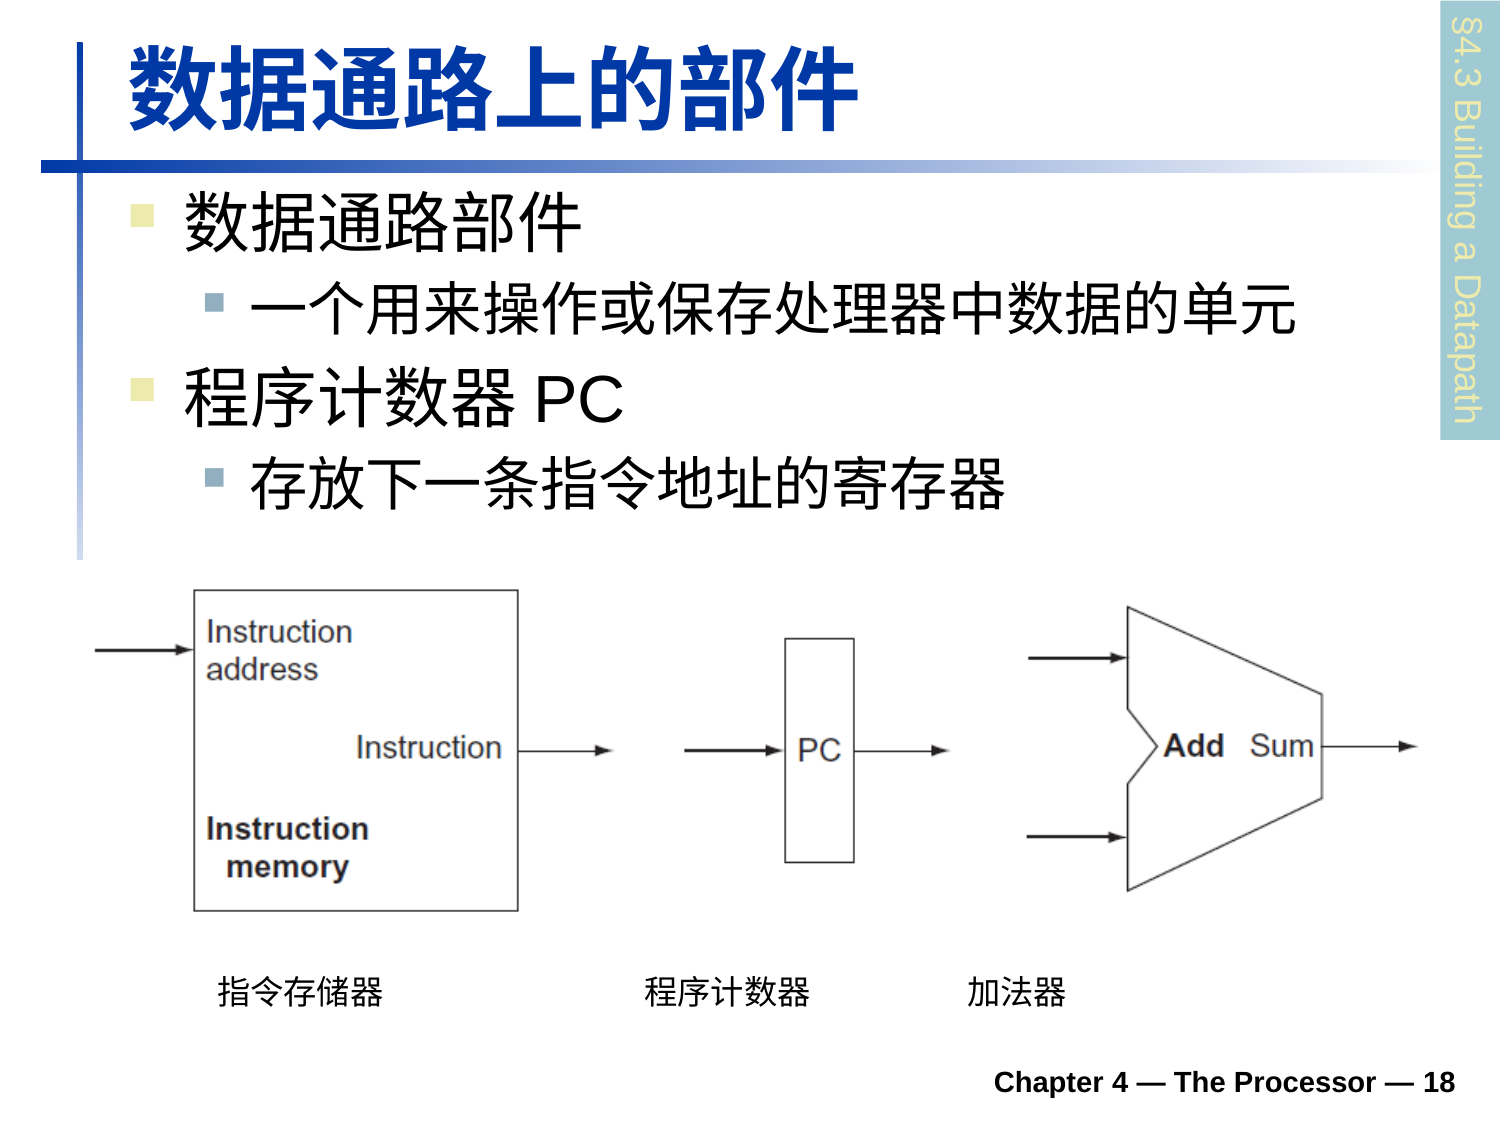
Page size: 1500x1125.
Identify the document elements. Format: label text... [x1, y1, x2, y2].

picture [53, 559, 1435, 937]
list 数据通路部件 一个用来操作或保存处理器中数据的单元 程序计数器PC 存放下一条指令地址的寄存器 [112, 172, 1469, 441]
text_box §4.3 Building a Datapath [1440, 0, 1500, 440]
text_box 指令存储器 程序计数器 加法器 [202, 964, 1464, 1019]
title 数据通路上的部件 [112, 23, 1440, 149]
footer Chapter 4 — The Processor — 18 [277, 1046, 1471, 1106]
